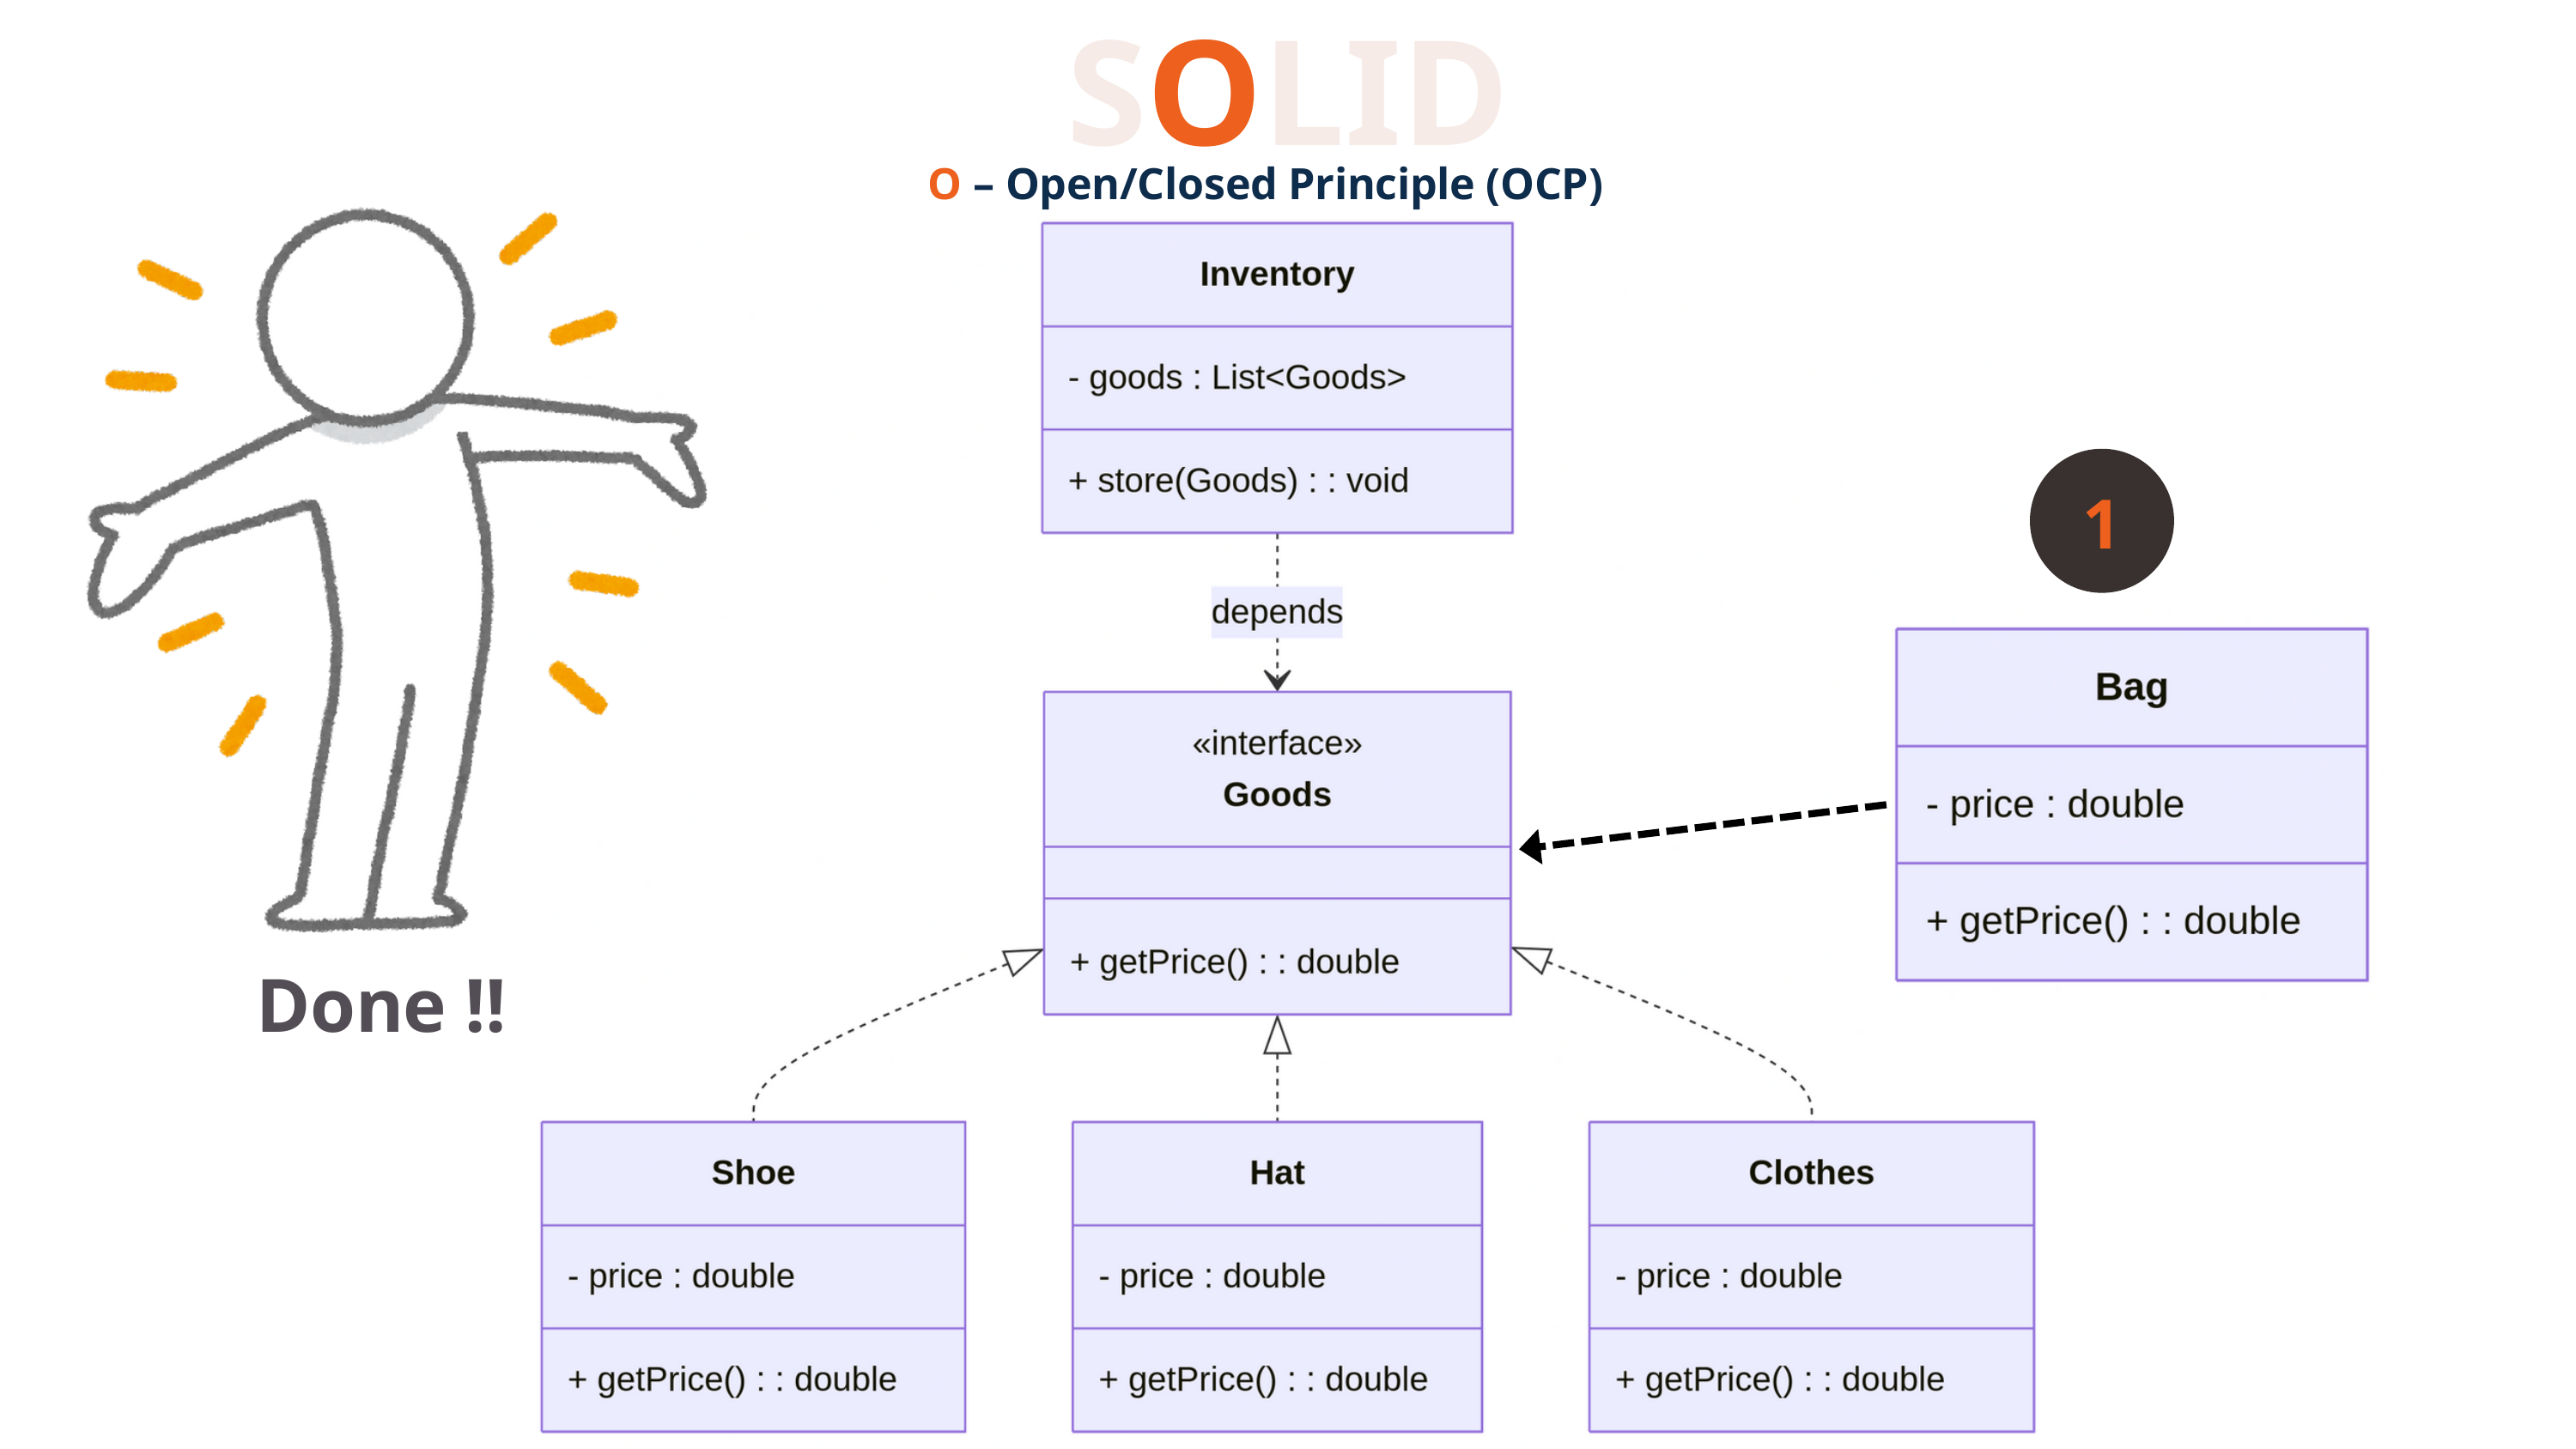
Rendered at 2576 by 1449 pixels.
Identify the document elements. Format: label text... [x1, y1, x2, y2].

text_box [70, 206, 708, 1028]
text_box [1518, 448, 2387, 1000]
text_box O – Open/Closed Principle (OCP) [144, 129, 2387, 209]
text_box [524, 209, 2051, 1449]
text_box SOLID [806, 0, 1770, 129]
